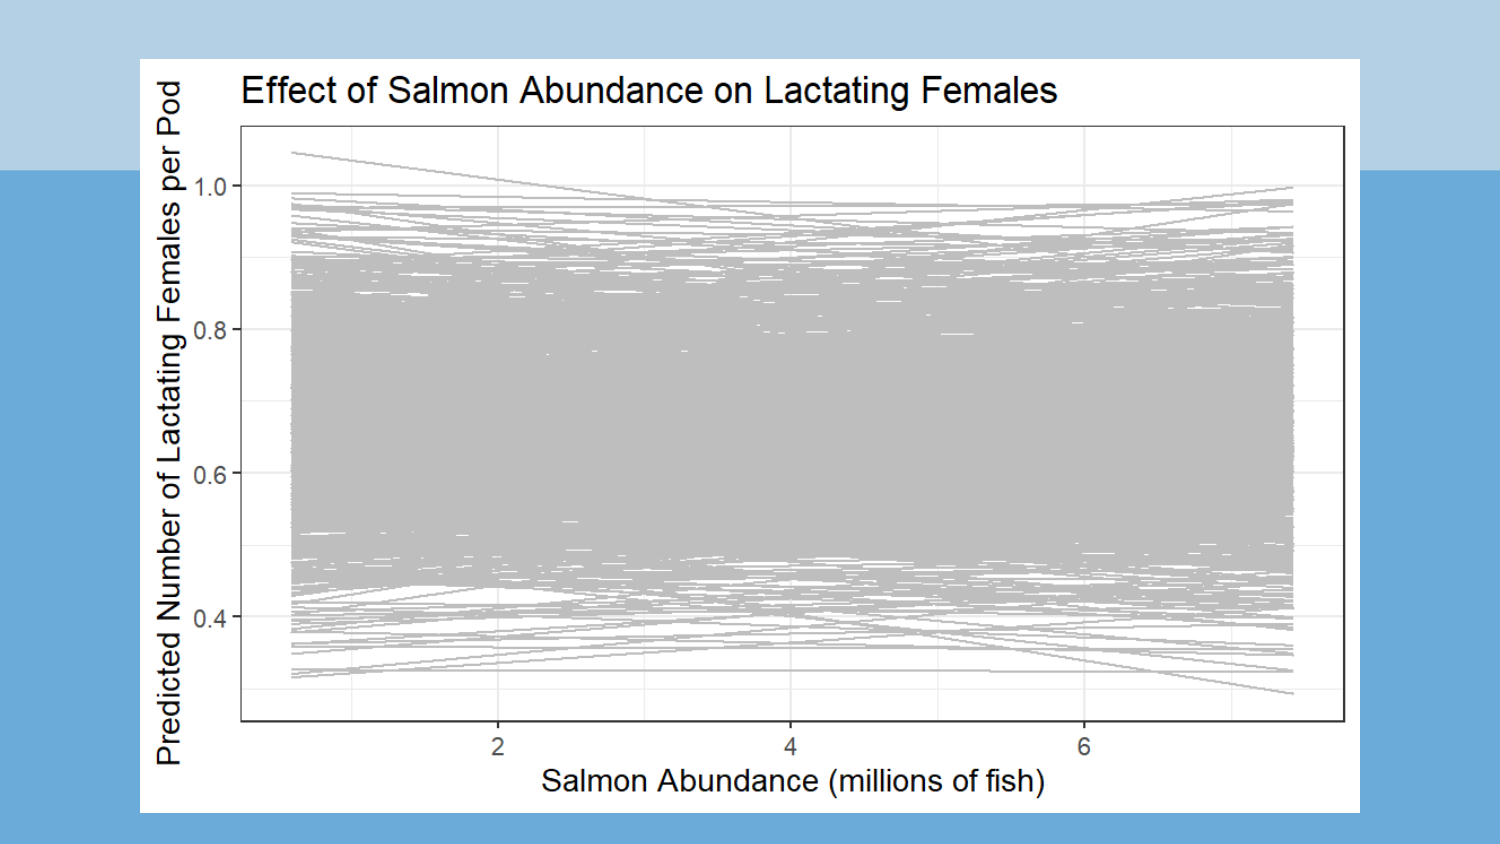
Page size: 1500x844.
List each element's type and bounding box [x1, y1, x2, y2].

picture [139, 59, 1361, 814]
text_box [0, 0, 1500, 171]
